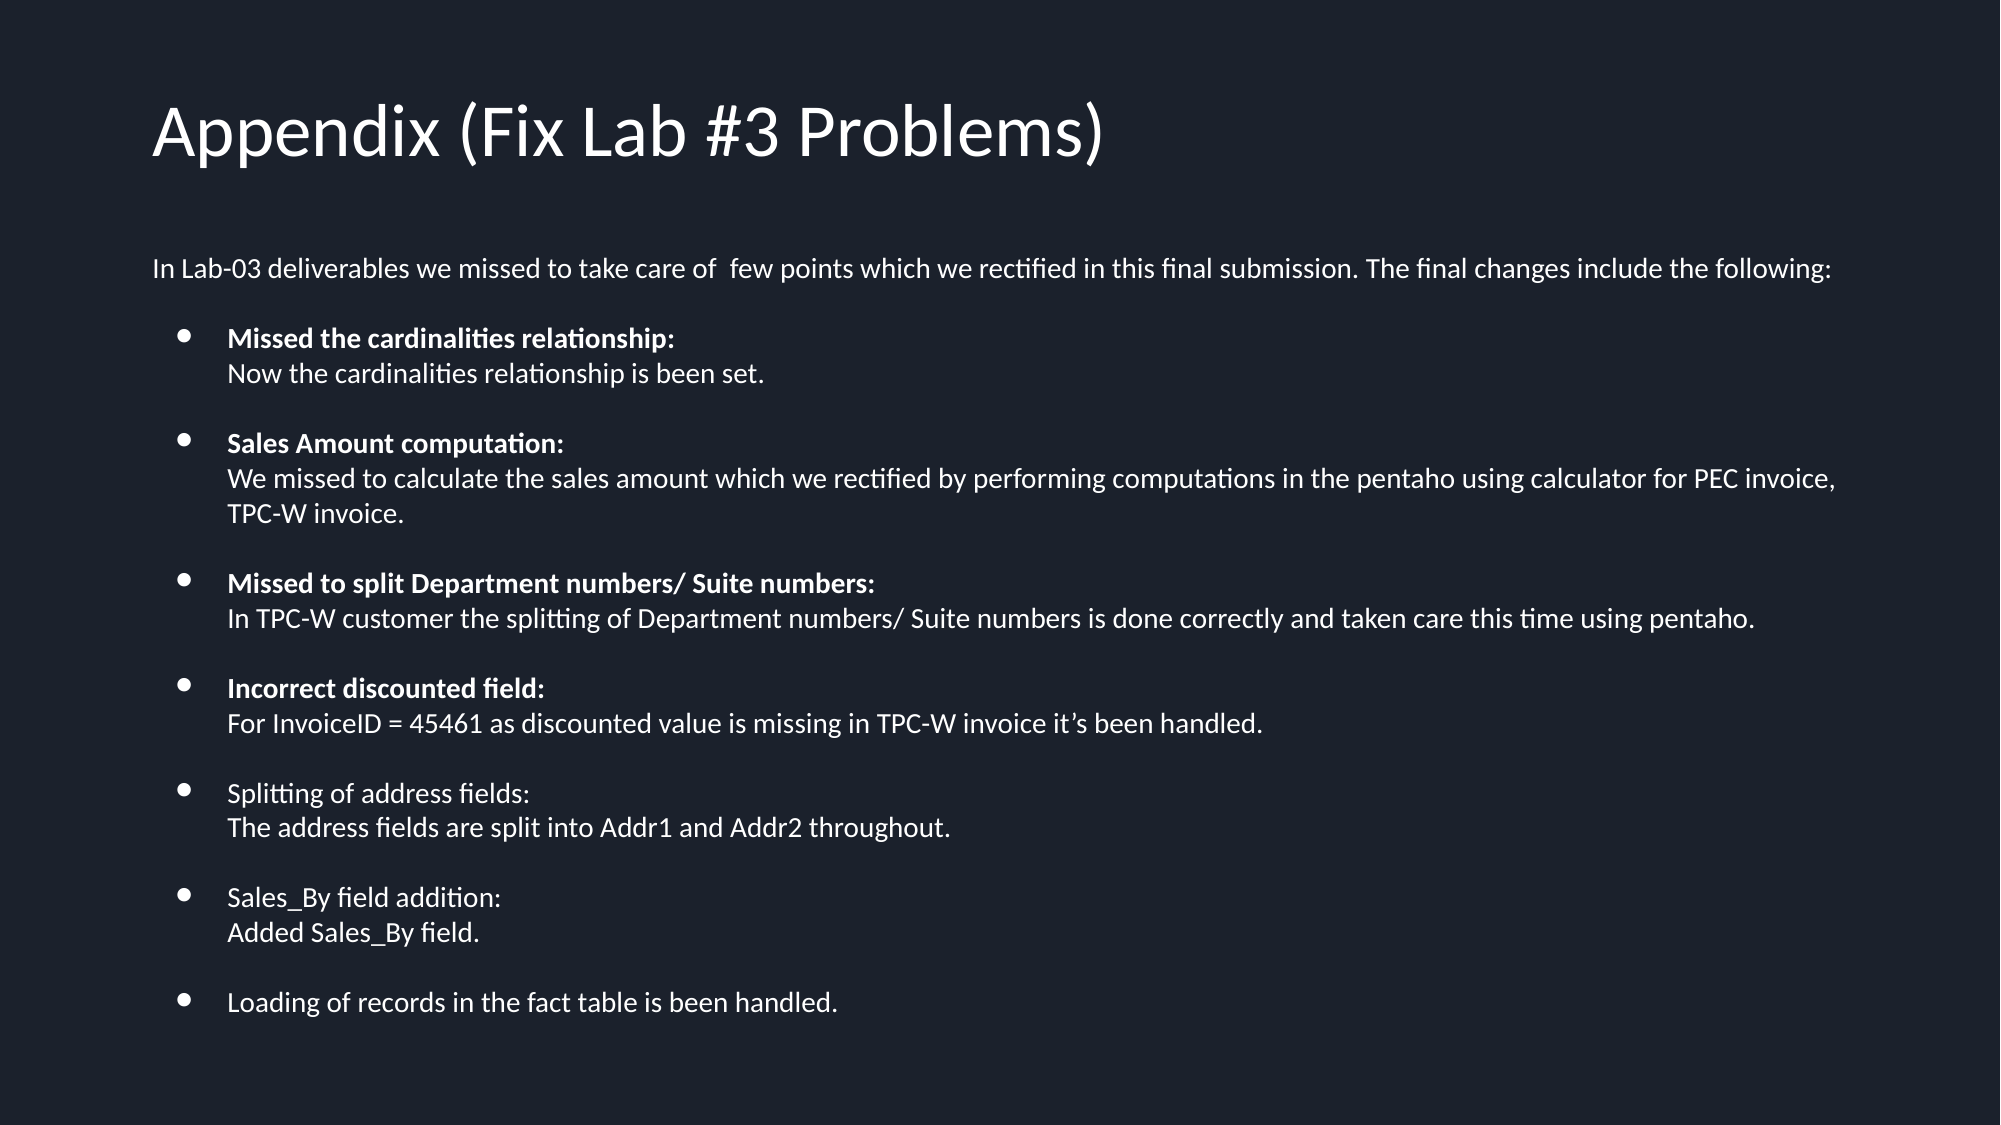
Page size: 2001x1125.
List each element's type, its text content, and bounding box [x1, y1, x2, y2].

title Appendix (Fix Lab #3 Problems) [137, 59, 1863, 205]
list In Lab-03 deliverables we missed to take care of few points which we rectified in this final submission. The final changes include the following: Missed the cardinalities relationship: Now the cardinalities relationship is been set. Sales Amount computation: We missed to calculate the sales amount which we rectified by performing computations in the pentaho using calculator for PEC invoice, TPC-W invoice. Missed to split Department numbers/ Suite numbers: In TPC-W customer the splitting of Department numbers/ Suite numbers is done correctly and taken care this time using pentaho. Incorrect discounted field: For InvoiceID = 45461 as discounted value is missing in TPC-W invoice it’s been handled. Splitting of address fields: The address fields are split into Addr1 and Addr2 throughout. Sales_By field addition: Added Sales_By field. Loading of records in the fact table is been handled. [137, 241, 1863, 1014]
